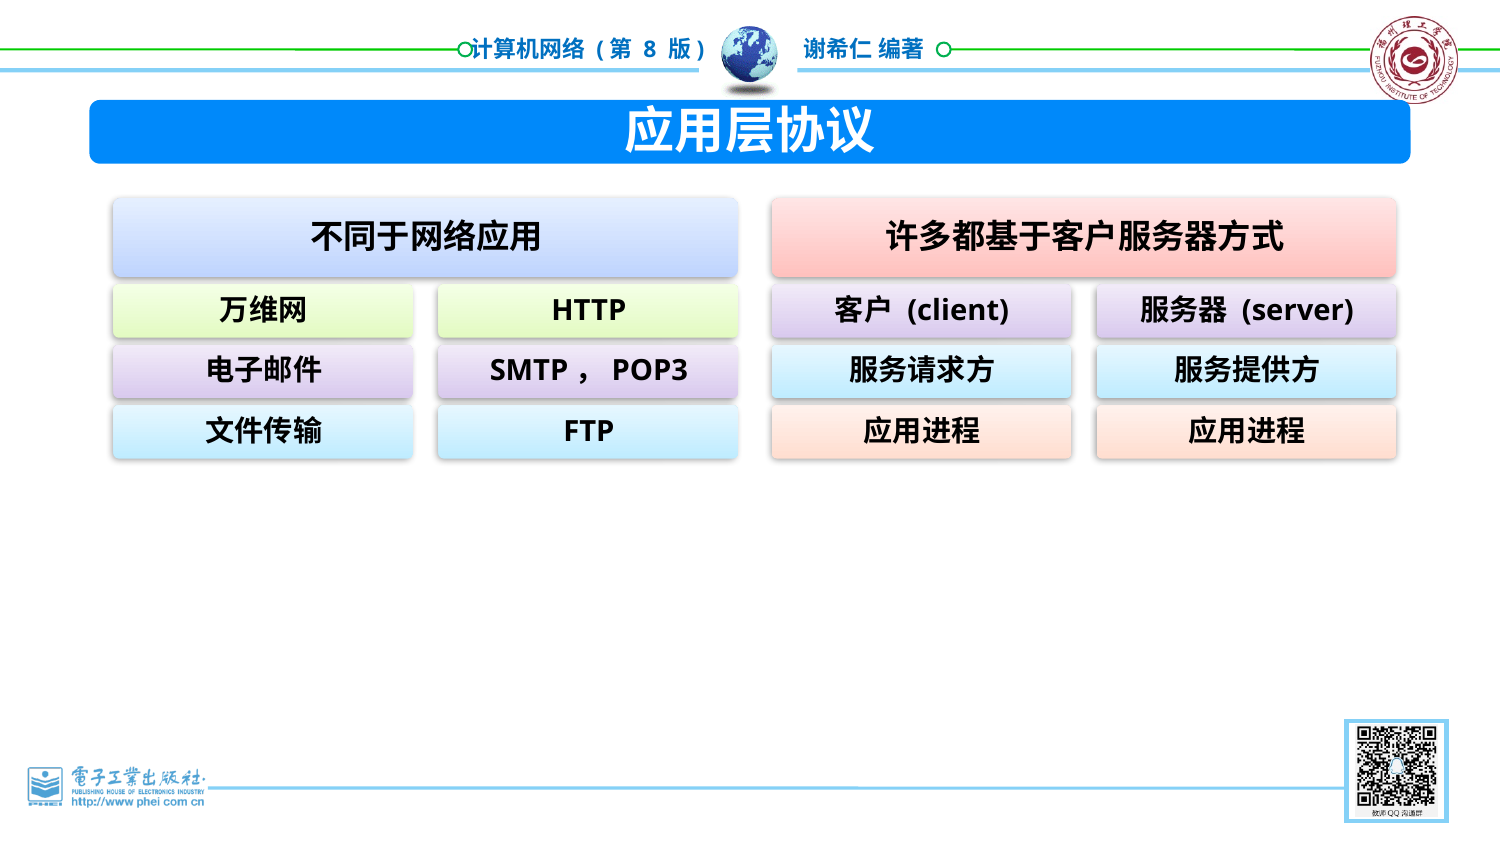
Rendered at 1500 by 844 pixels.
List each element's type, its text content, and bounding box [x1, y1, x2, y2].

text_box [771, 197, 1397, 459]
text_box [89, 99, 610, 164]
picture [23, 764, 208, 809]
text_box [112, 197, 739, 459]
picture [1355, 724, 1438, 817]
picture [719, 24, 779, 91]
picture [1370, 16, 1458, 104]
text_box 应用层协议 [610, 91, 890, 167]
text_box [890, 99, 1411, 164]
